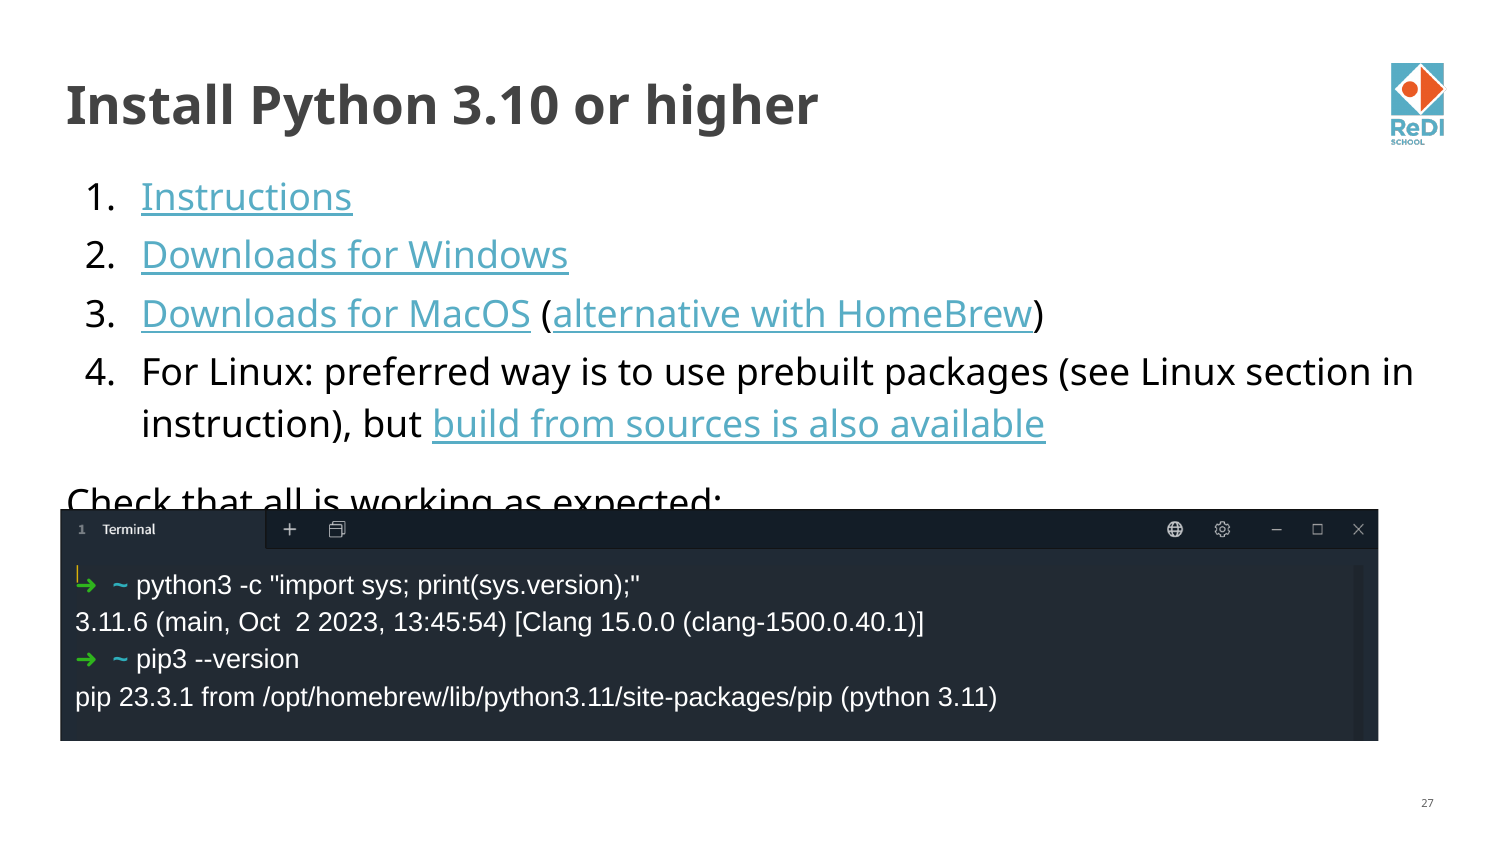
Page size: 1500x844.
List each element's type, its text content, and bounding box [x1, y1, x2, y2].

picture [60, 509, 1379, 741]
title Install Python 3.10 or higher [51, 56, 1388, 151]
slide_number ‹#› [1388, 781, 1449, 827]
list Instructions Downloads for Windows Downloads for MacOS (alternative with HomeBrew) For Linux: preferred way is to use prebuilt packages (see Linux section in instruction), but build from sources is also available Check that all is working as expected: [51, 150, 1449, 765]
picture [1391, 63, 1447, 145]
